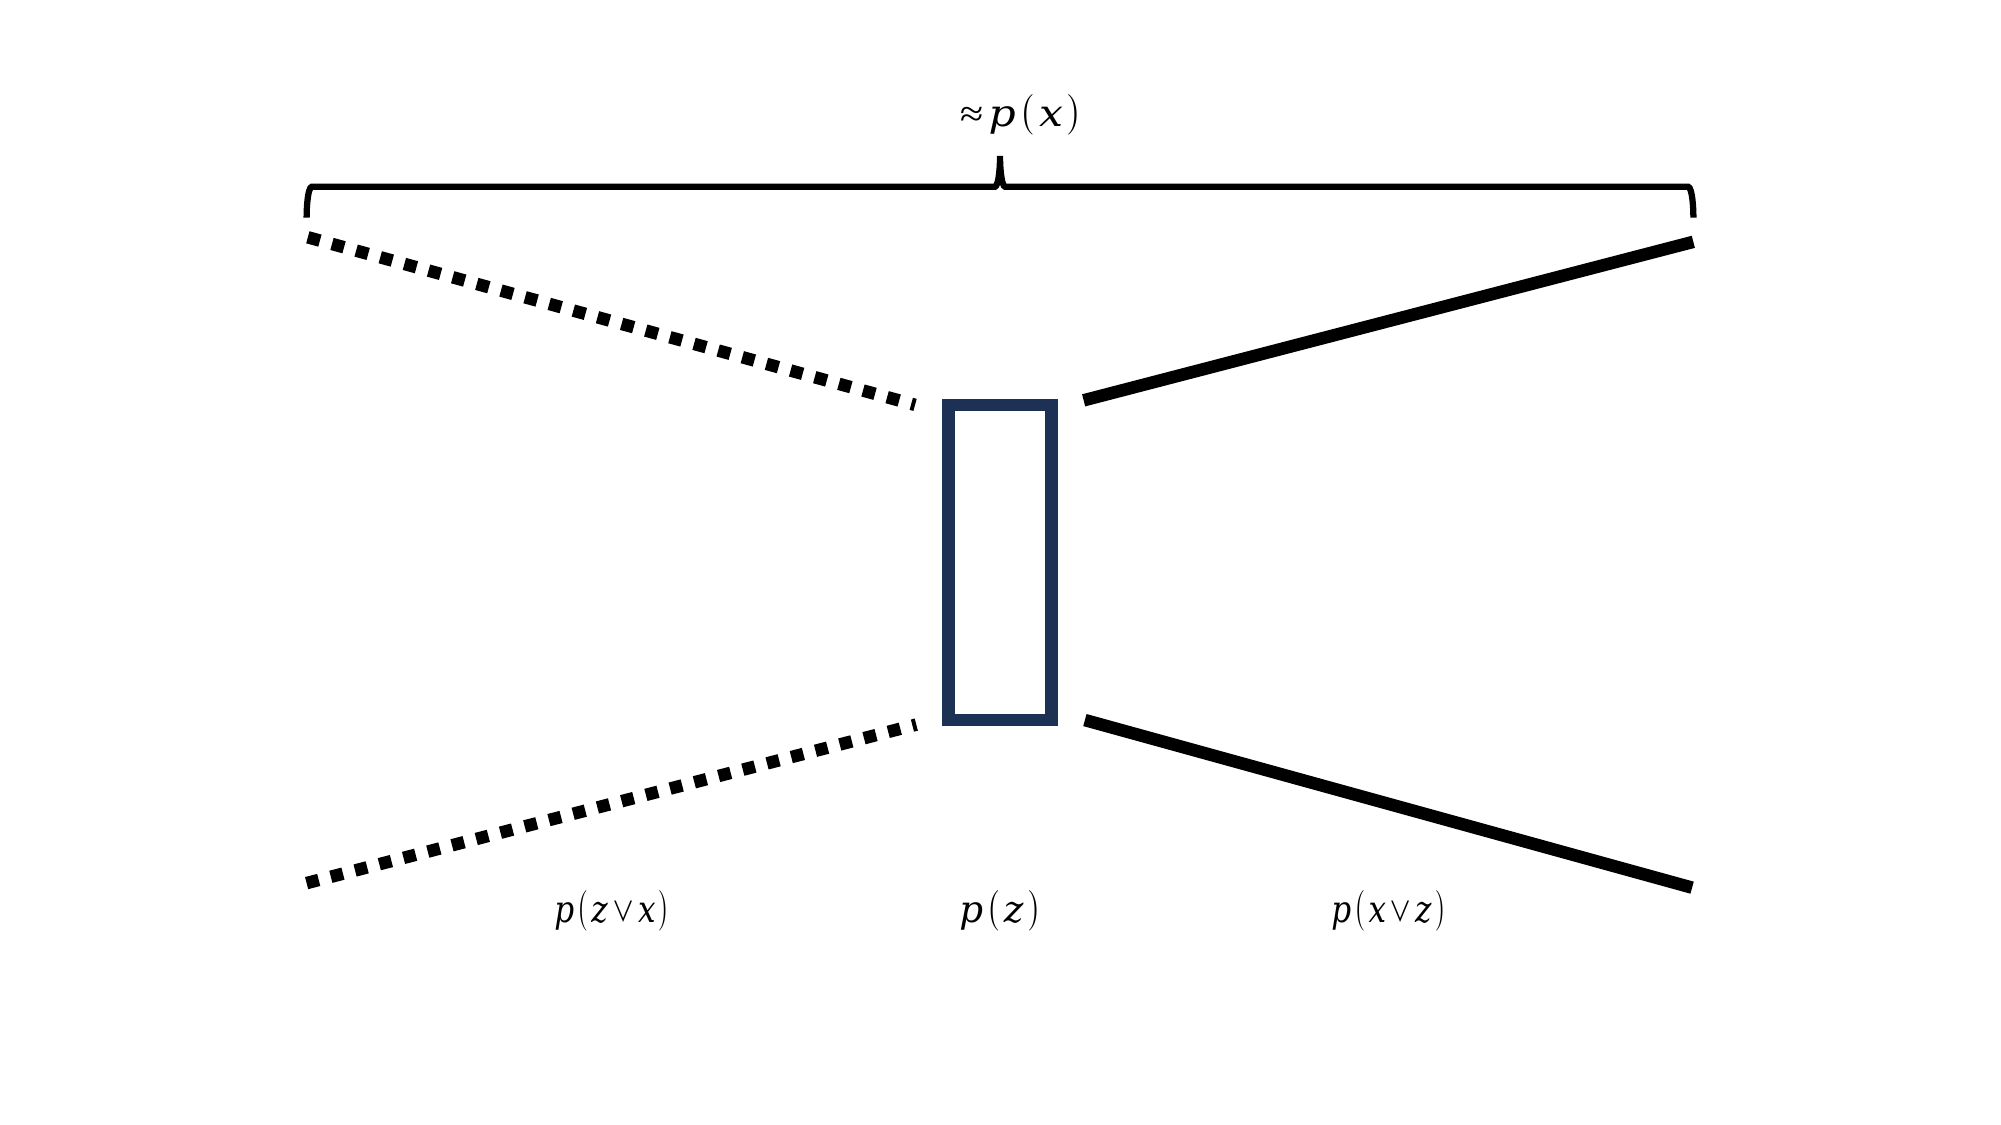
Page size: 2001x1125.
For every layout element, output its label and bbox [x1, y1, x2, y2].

text_box [296, 91, 1704, 934]
